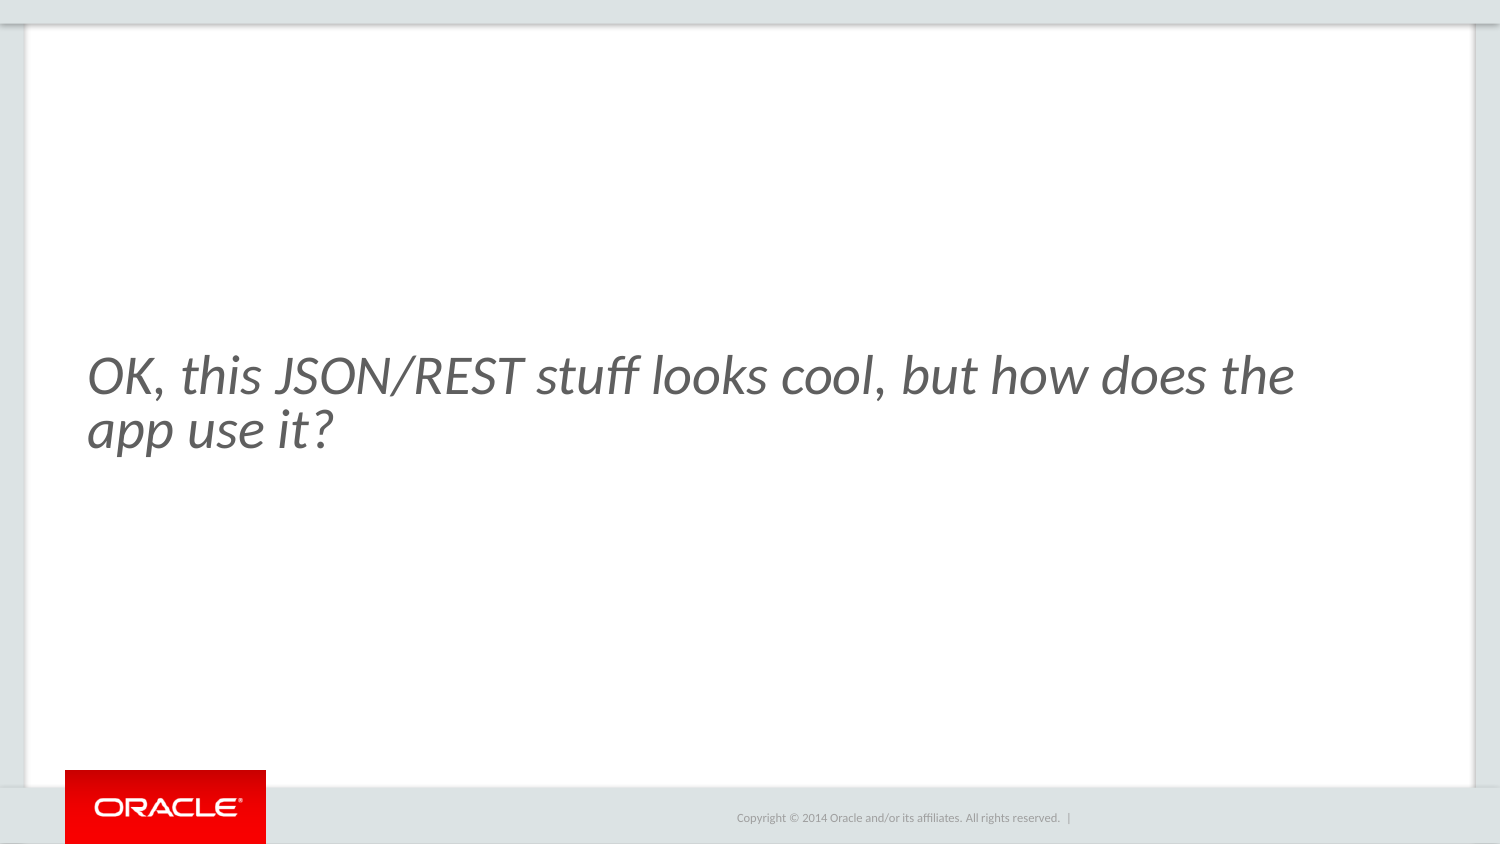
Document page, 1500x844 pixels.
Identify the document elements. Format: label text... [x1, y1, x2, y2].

title OK, this JSON/REST stuff looks cool, but how does the app use it? [87, 309, 1300, 460]
picture [65, 770, 266, 844]
